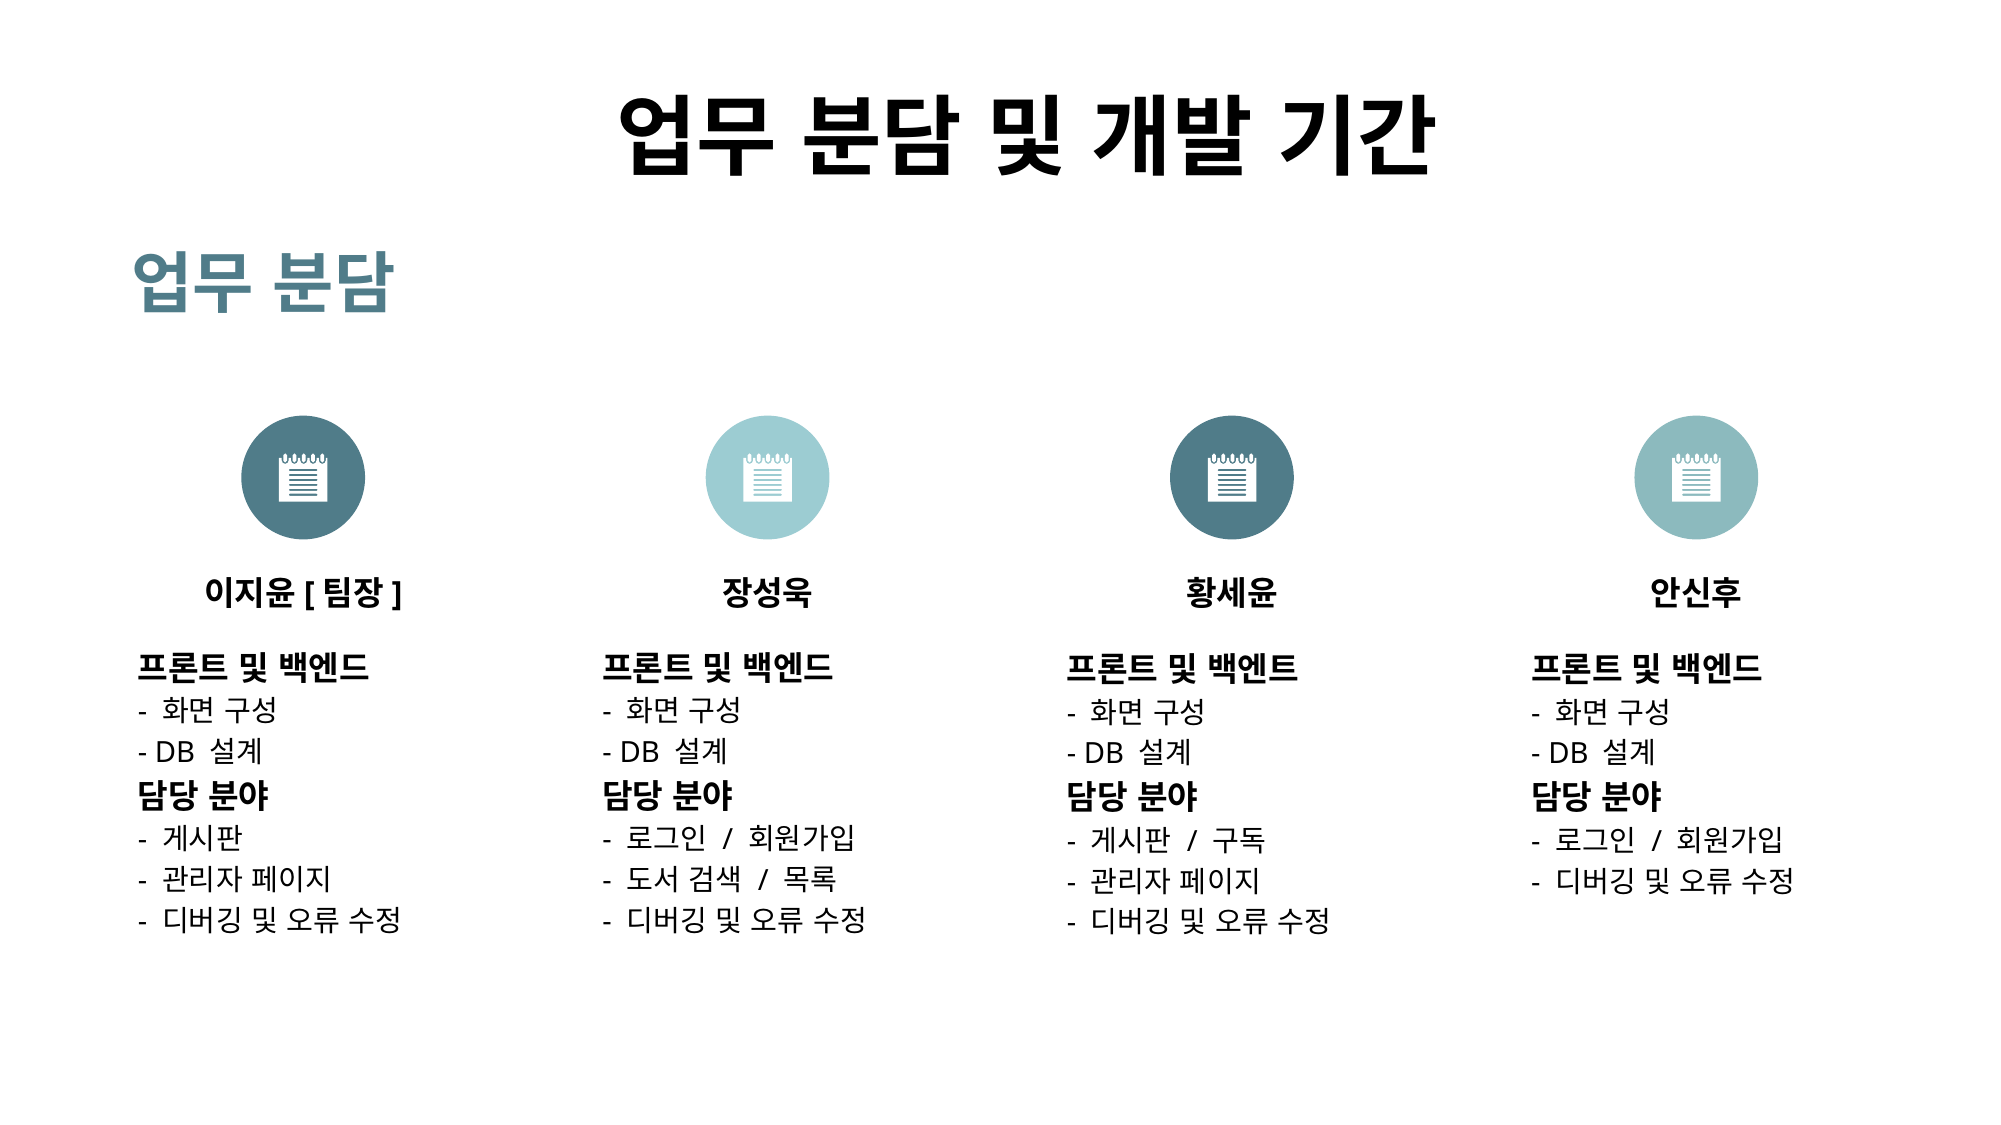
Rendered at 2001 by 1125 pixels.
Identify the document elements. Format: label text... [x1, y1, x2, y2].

text_box 업무 분담 [116, 233, 1073, 328]
text_box 업무 분담 및 개발 기간 [78, 80, 1977, 200]
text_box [123, 415, 1877, 879]
